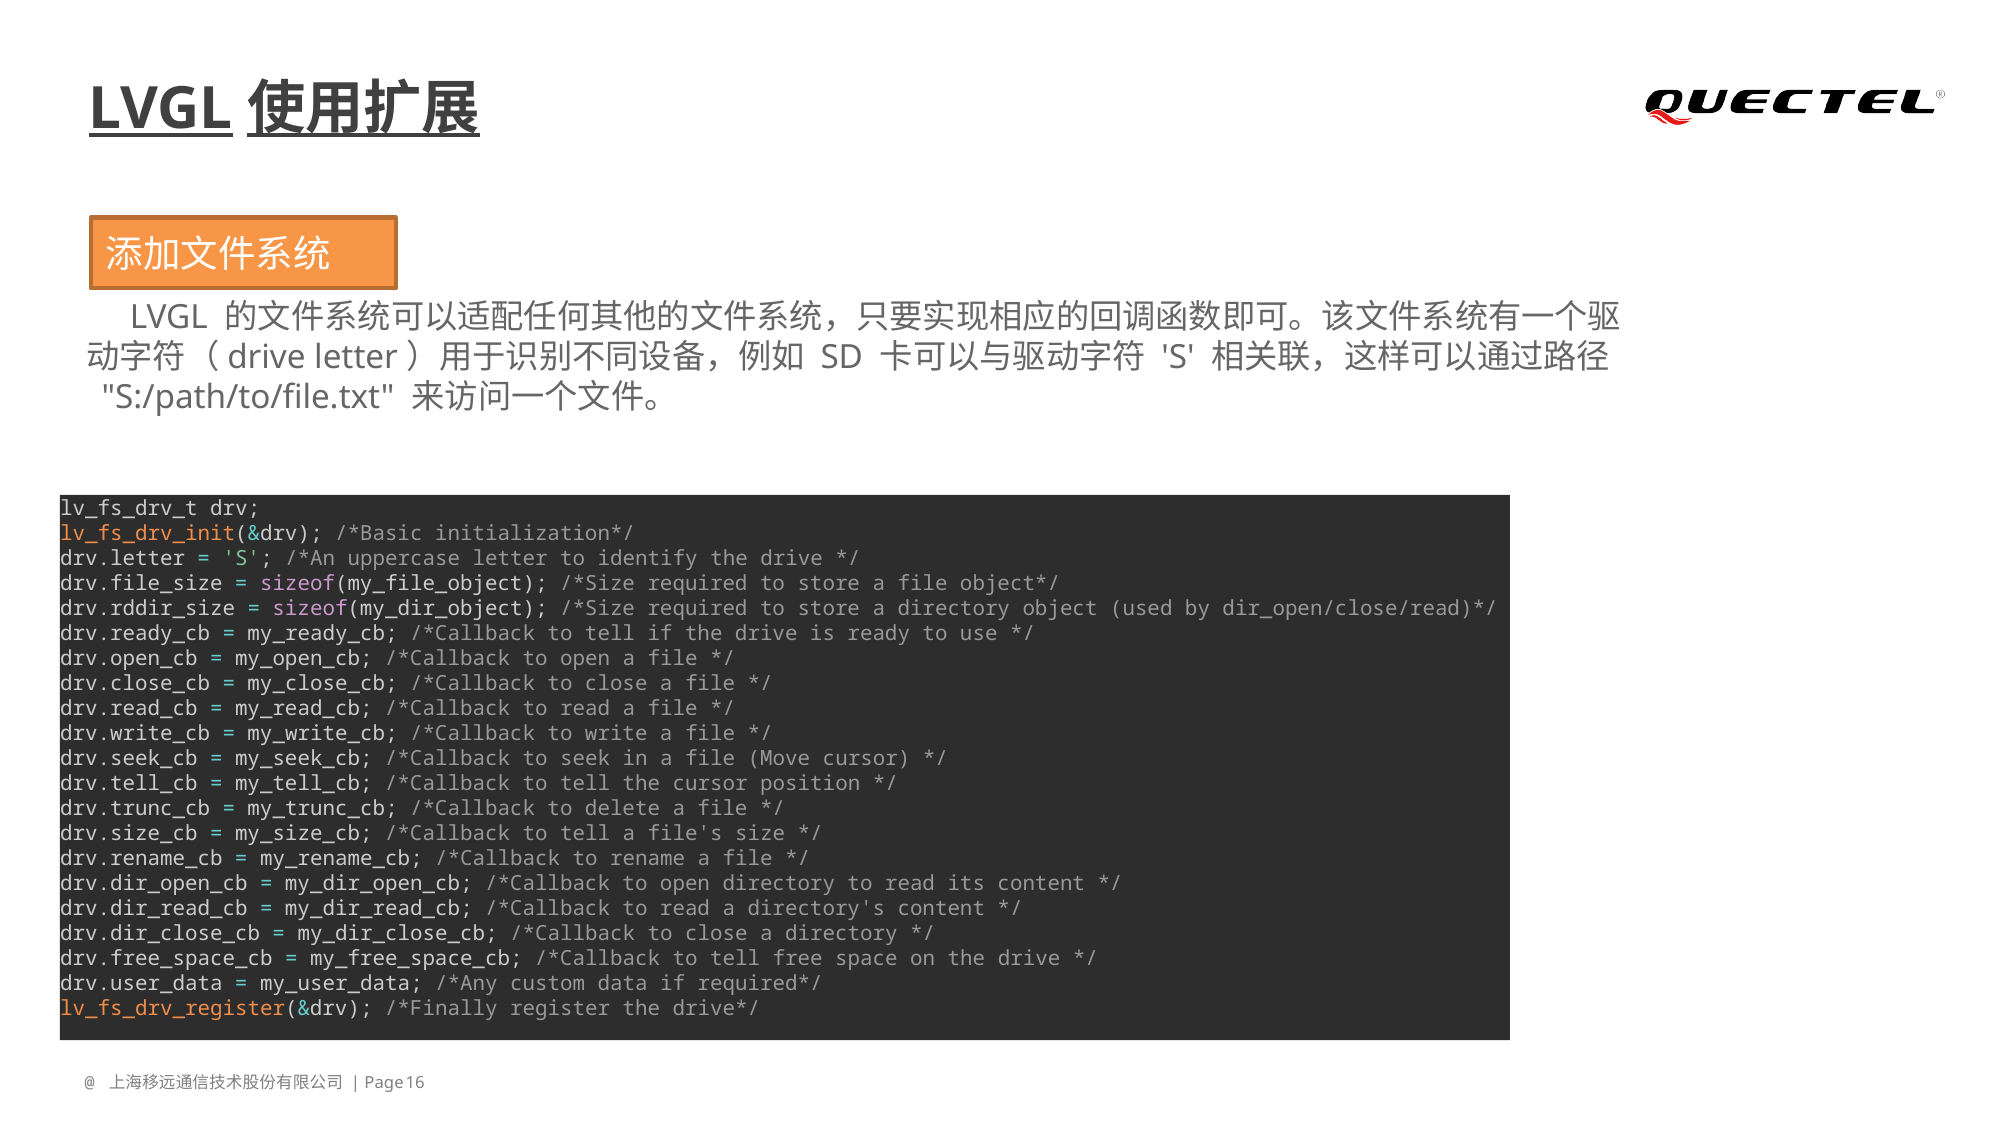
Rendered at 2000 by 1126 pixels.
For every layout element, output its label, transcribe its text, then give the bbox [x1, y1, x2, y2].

text_box LVGL 的文件系统可以适配任何其他的文件系统，只要实现相应的回调函数即可。该文件系统有一个驱动字符（drive letter）用于识别不同设备，例如 SD 卡可以与驱动字符 'S' 相关联，这样可以通过路径 "S:/path/to/file.txt" 来访问一个文件。 [71, 288, 1638, 543]
text_box lv_fs_drv_t drv; lv_fs_drv_init(&drv); /*Basic initialization*/ drv.letter = 'S'; /*An uppercase letter to identify the drive */ drv.file_size = sizeof(my_file_object); /*Size required to store a file object*/ drv.rddir_size = sizeof(my_dir_object); /*Size required to store a directory object (used by dir_open/close/read)*/ drv.ready_cb = my_ready_cb; /*Callback to tell if the drive is ready to use */ drv.open_cb = my_open_cb; /*Callback to open a file */ drv.close_cb = my_close_cb; /*Callback to close a file */ drv.read_cb = my_read_cb; /*Callback to read a file */ drv.write_cb = my_write_cb; /*Callback to write a file */ drv.seek_cb = my_seek_cb; /*Callback to seek in a file (Move cursor) */ drv.tell_cb = my_tell_cb; /*Callback to tell the cursor position */ drv.trunc_cb = my_trunc_cb; /*Callback to delete a file */ drv.size_cb = my_size_cb; /*Callback to tell a file's size */ drv.rename_cb = my_rename_cb; /*Callback to rename a file */ drv.dir_open_cb = my_dir_open_cb; /*Callback to open directory to read its content */ drv.dir_read_cb = my_dir_read_cb; /*Callback to read a directory's content */ drv.dir_close_cb = my_dir_close_cb; /*Callback to close a directory */ drv.free_space_cb = my_free_space_cb; /*Callback to tell free space on the drive */ drv.user_data = my_user_data; /*Any custom data if required*/ lv_fs_drv_register(&drv); /*Finally register the drive*/ [60, 494, 1510, 1041]
text_box 添加文件系统 [89, 215, 398, 290]
picture [1631, 78, 1957, 133]
title LVGL使用扩展 [71, 81, 1887, 129]
